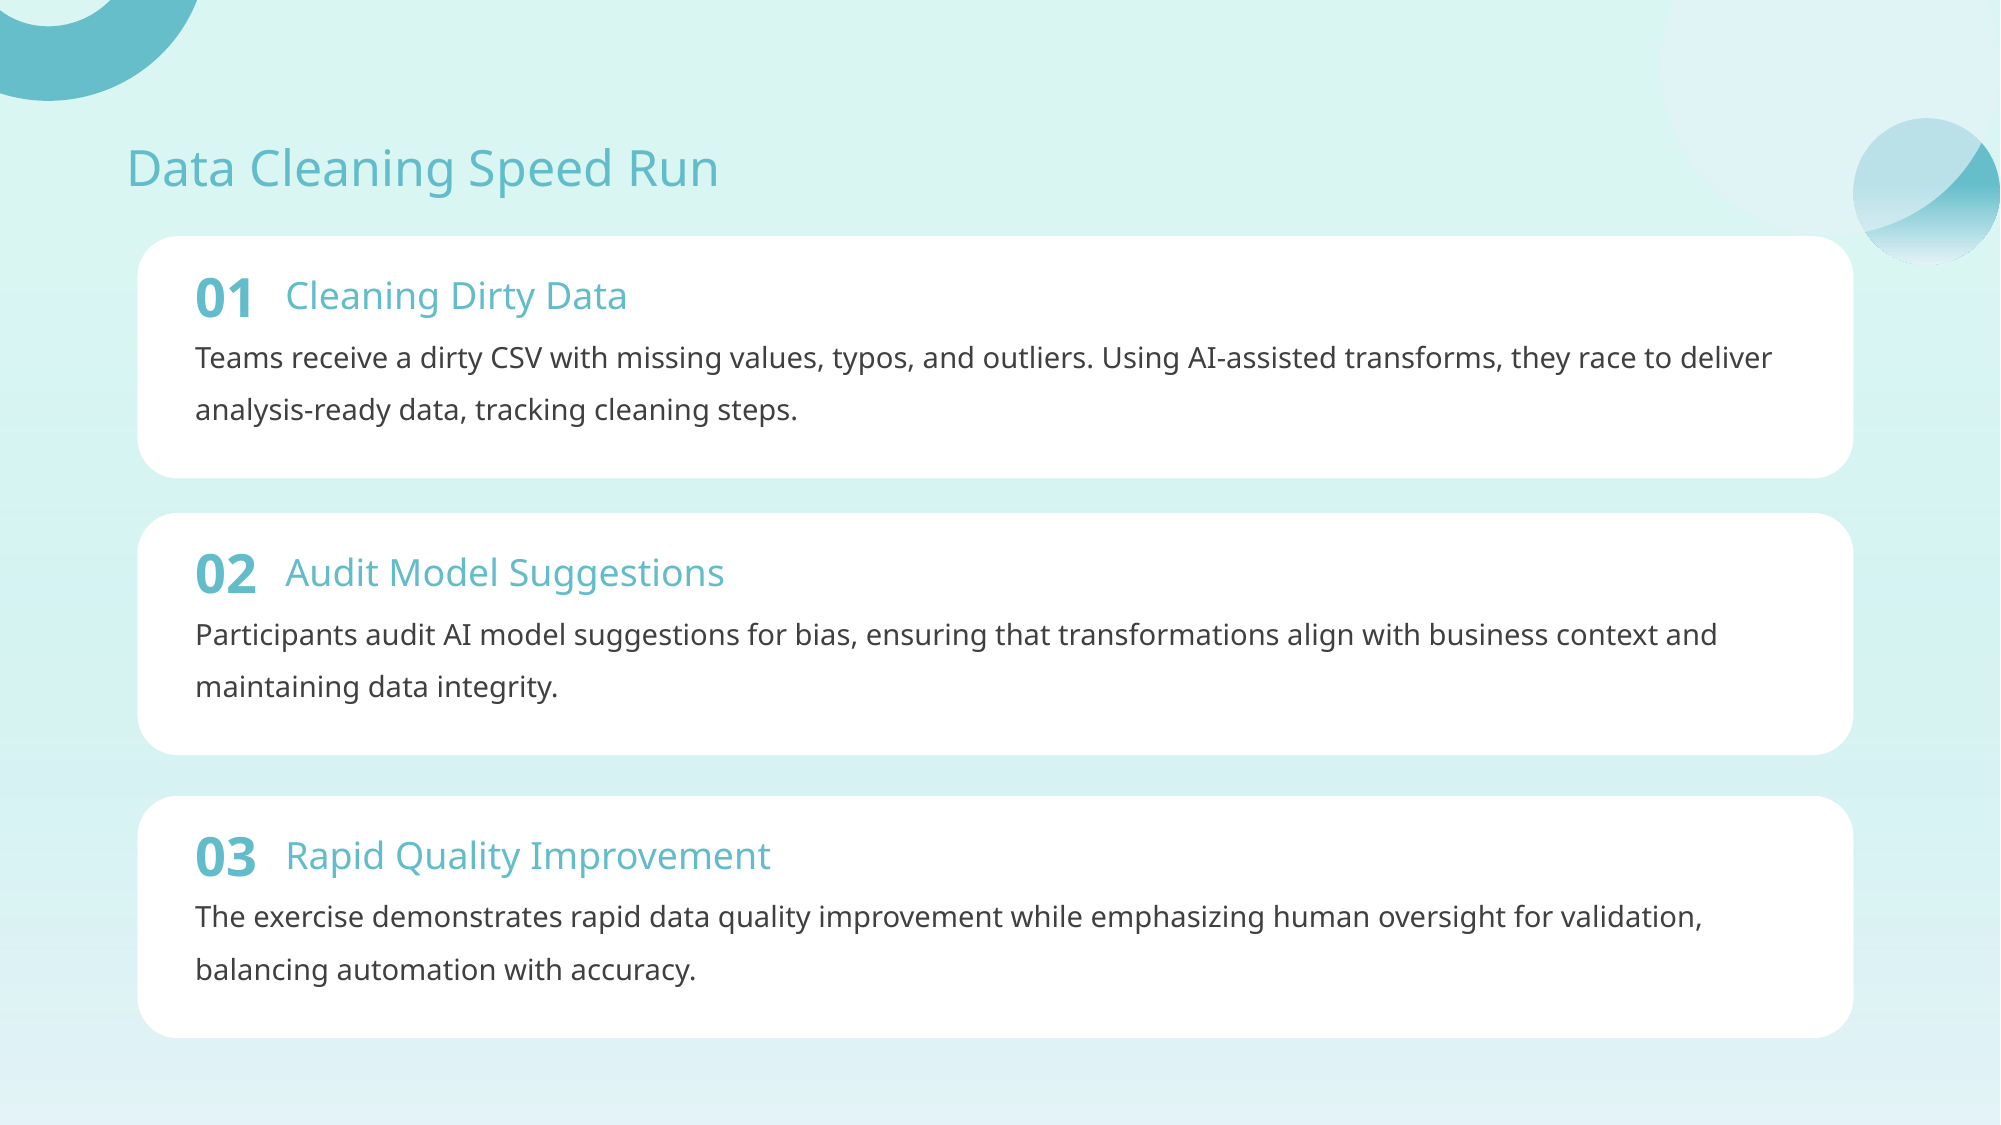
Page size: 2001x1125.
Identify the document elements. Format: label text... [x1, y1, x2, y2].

text_box Cleaning Dirty Data [270, 264, 859, 314]
text_box [1660, 0, 2000, 236]
text_box Rapid Quality Improvement [270, 824, 859, 873]
text_box [137, 795, 1854, 1039]
text_box 01 [180, 255, 288, 314]
text_box [0, 0, 2000, 1125]
text_box Audit Model Suggestions [270, 541, 859, 590]
text_box [0, 0, 254, 136]
text_box Teams receive a dirty CSV with missing values, typos, and outliers. Using AI-assisted transforms, they race to deliver analysis-ready data, tracking cleaning steps. [180, 314, 1821, 454]
text_box [137, 236, 1854, 479]
text_box Data Cleaning Speed Run [111, 128, 1660, 204]
text_box [137, 512, 1854, 756]
text_box 02 [180, 532, 288, 590]
text_box [1854, 236, 2000, 265]
text_box 03 [180, 815, 288, 873]
text_box The exercise demonstrates rapid data quality improvement while emphasizing human oversight for validation, balancing automation with accuracy. [180, 873, 1821, 1013]
text_box Participants audit AI model suggestions for bias, ensuring that transformations align with business context and maintaining data integrity. [180, 590, 1821, 731]
